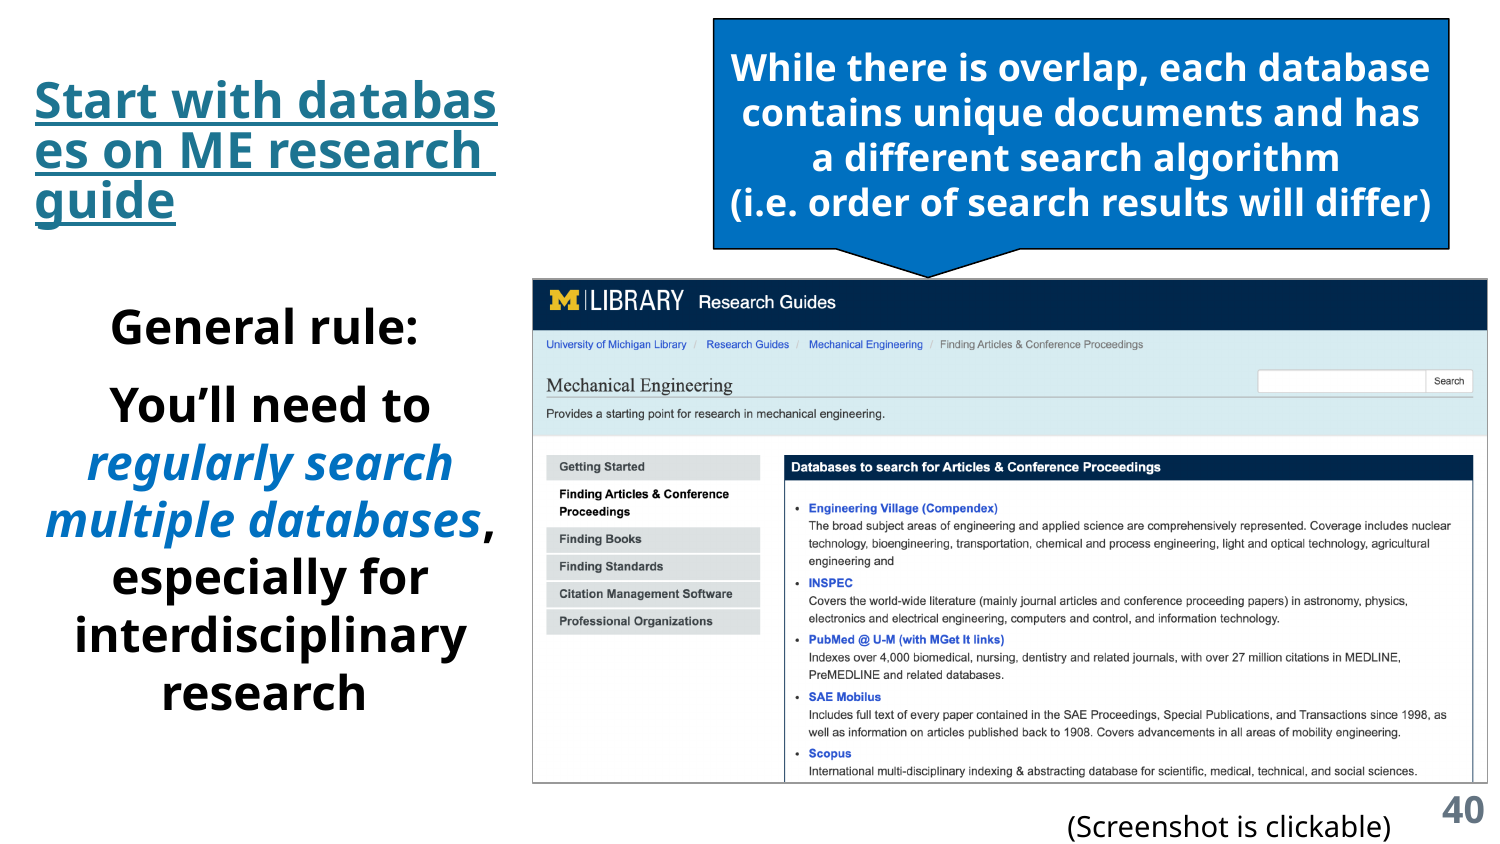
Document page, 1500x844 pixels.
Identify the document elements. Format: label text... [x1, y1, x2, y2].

text_box Start with databases on ME research guide General rule: You’ll need to regularly search multiple databases, especially for interdisciplinary research [19, 53, 522, 827]
text_box While there is overlap, each database contains unique documents and has a different search algorithm (i.e. order of search results will differ) [713, 18, 1449, 278]
slide_number ‹#› [1410, 779, 1500, 844]
picture [532, 279, 1488, 783]
text_box (Screenshot is clickable) [1052, 791, 1410, 844]
